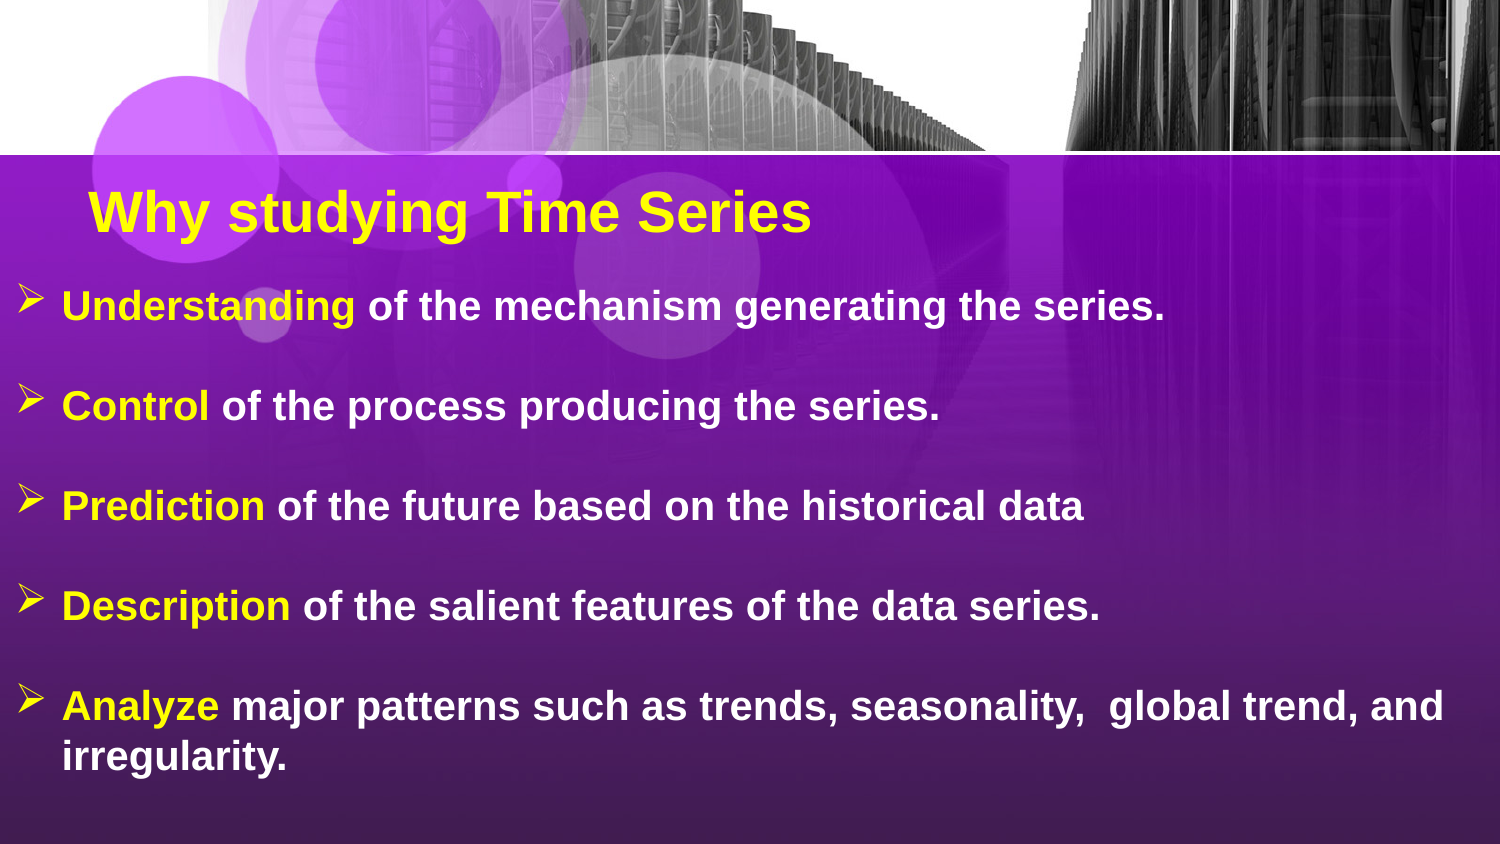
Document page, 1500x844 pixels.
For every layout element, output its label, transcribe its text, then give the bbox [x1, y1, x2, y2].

text_box Understanding of the mechanism generating the series. Control of the process producing the series. Prediction of the future based on the historical data Description of the salient features of the data series. Analyze major patterns such as trends, seasonality, global trend, and irregularity. [0, 271, 1477, 832]
picture [0, 0, 1500, 844]
title Why studying Time Series [73, 146, 1427, 271]
